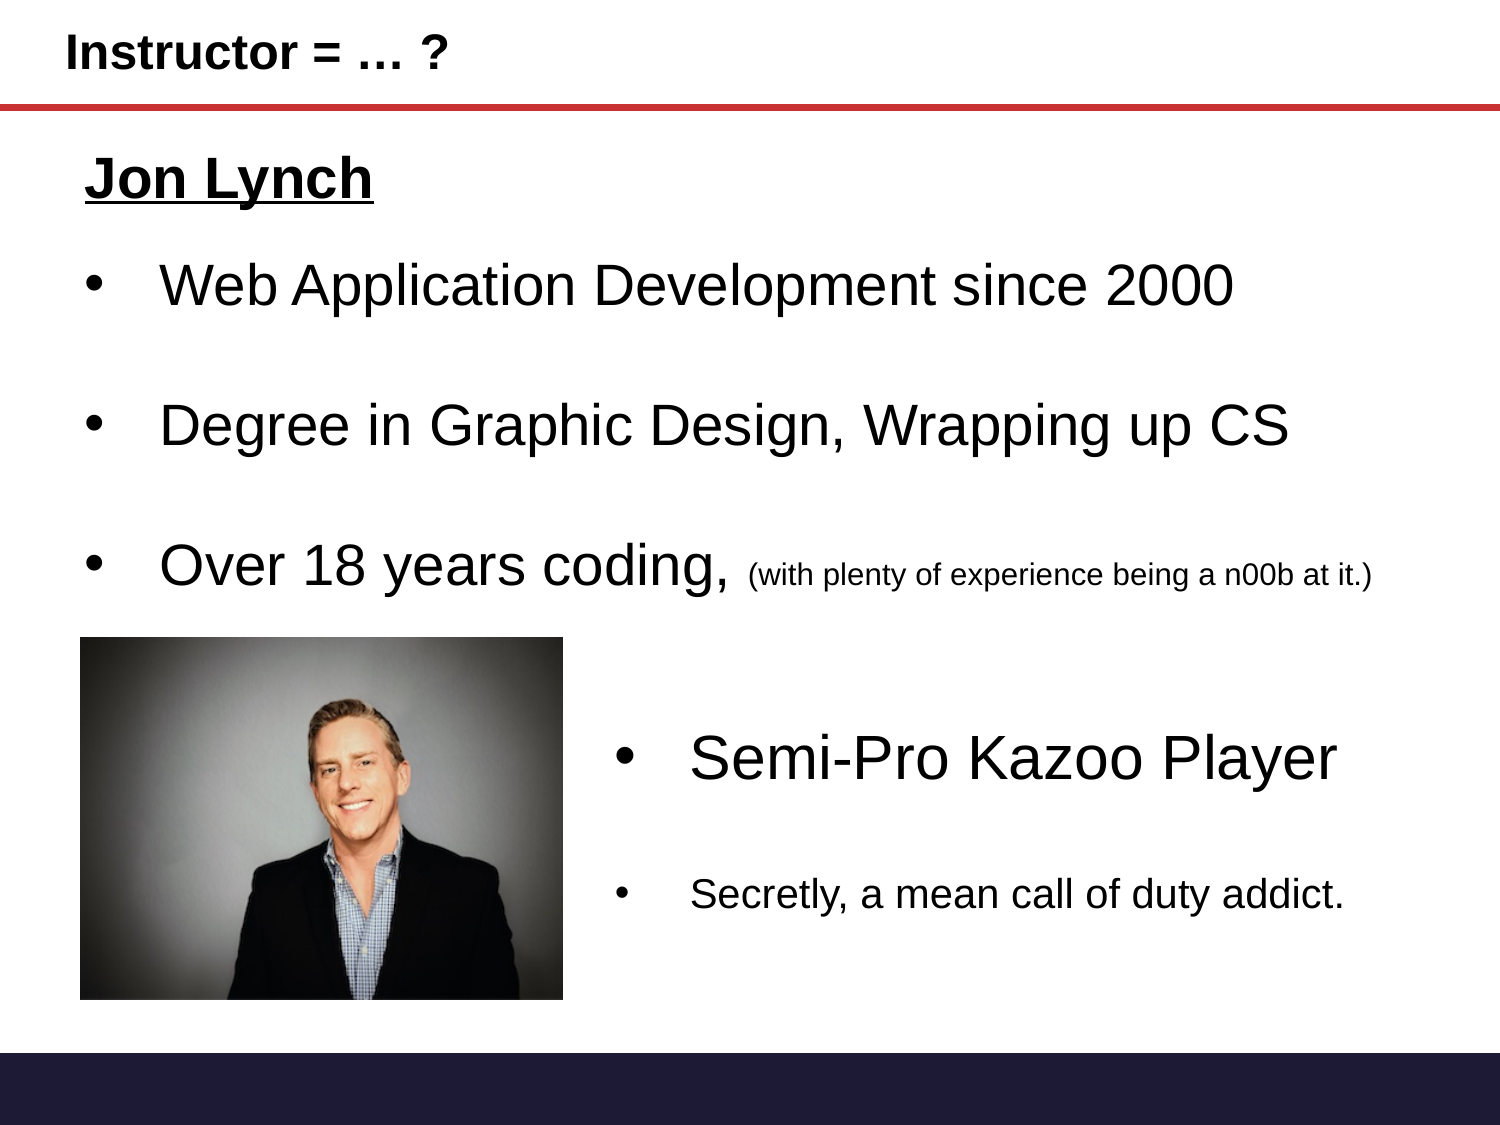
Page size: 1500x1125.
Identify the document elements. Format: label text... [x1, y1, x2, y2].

text_box Jon Lynch Web Application Development since 2000 Degree in Graphic Design, Wrapping up CS Over 18 years coding, (with plenty of experience being a n00b at it.) [32, 124, 1500, 1056]
picture [80, 637, 563, 1000]
title Instructor = … ? [50, 0, 948, 108]
text_box Semi-Pro Kazoo Player Secretly, a mean call of duty addict. [563, 709, 1500, 925]
